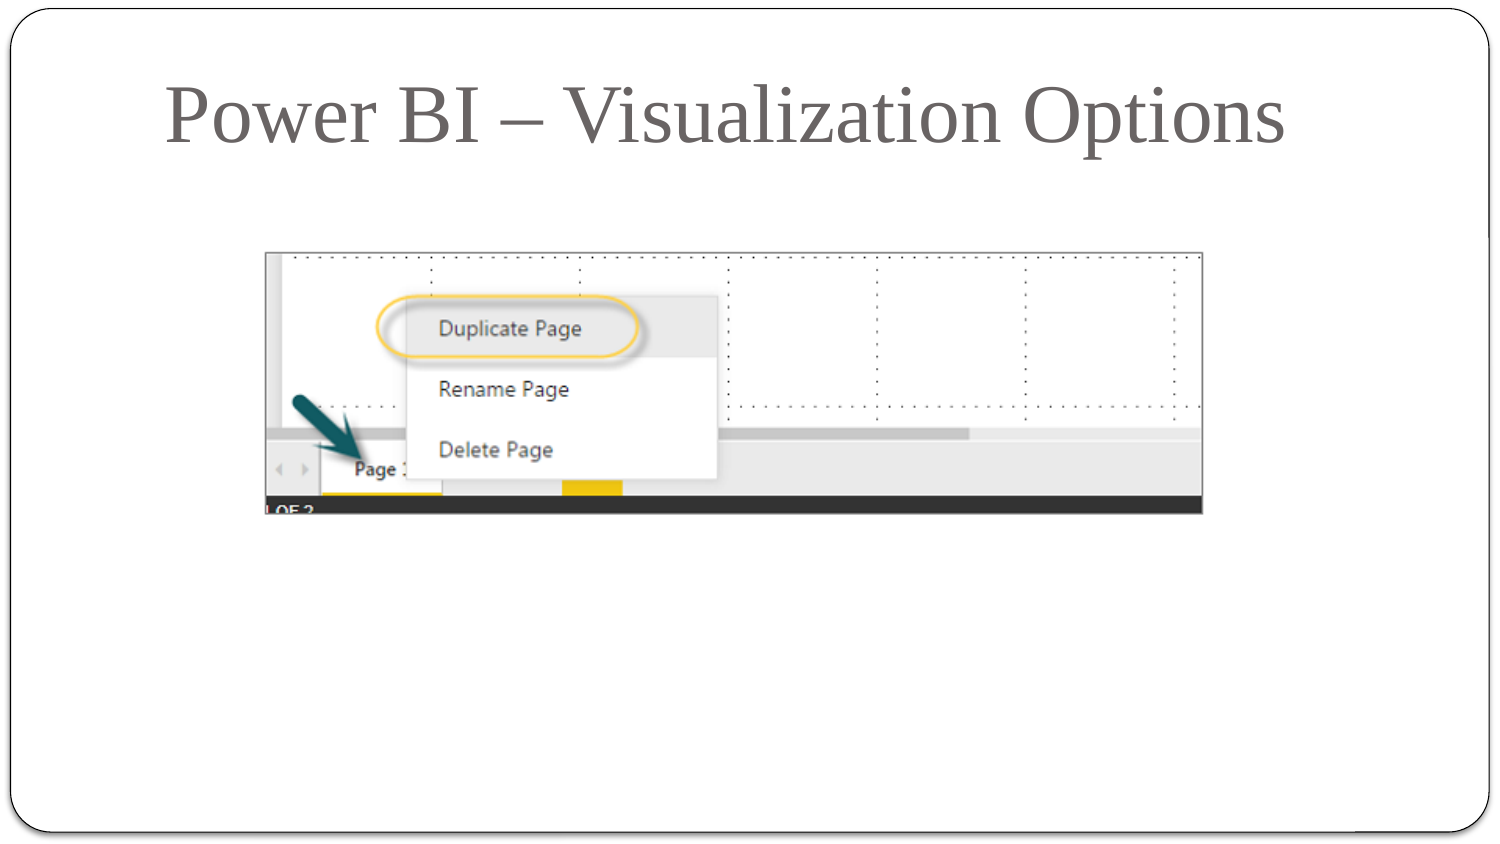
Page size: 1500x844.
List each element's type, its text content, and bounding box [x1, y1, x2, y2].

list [237, 246, 1231, 529]
title Power BI – Visualization Options [150, 33, 1425, 175]
